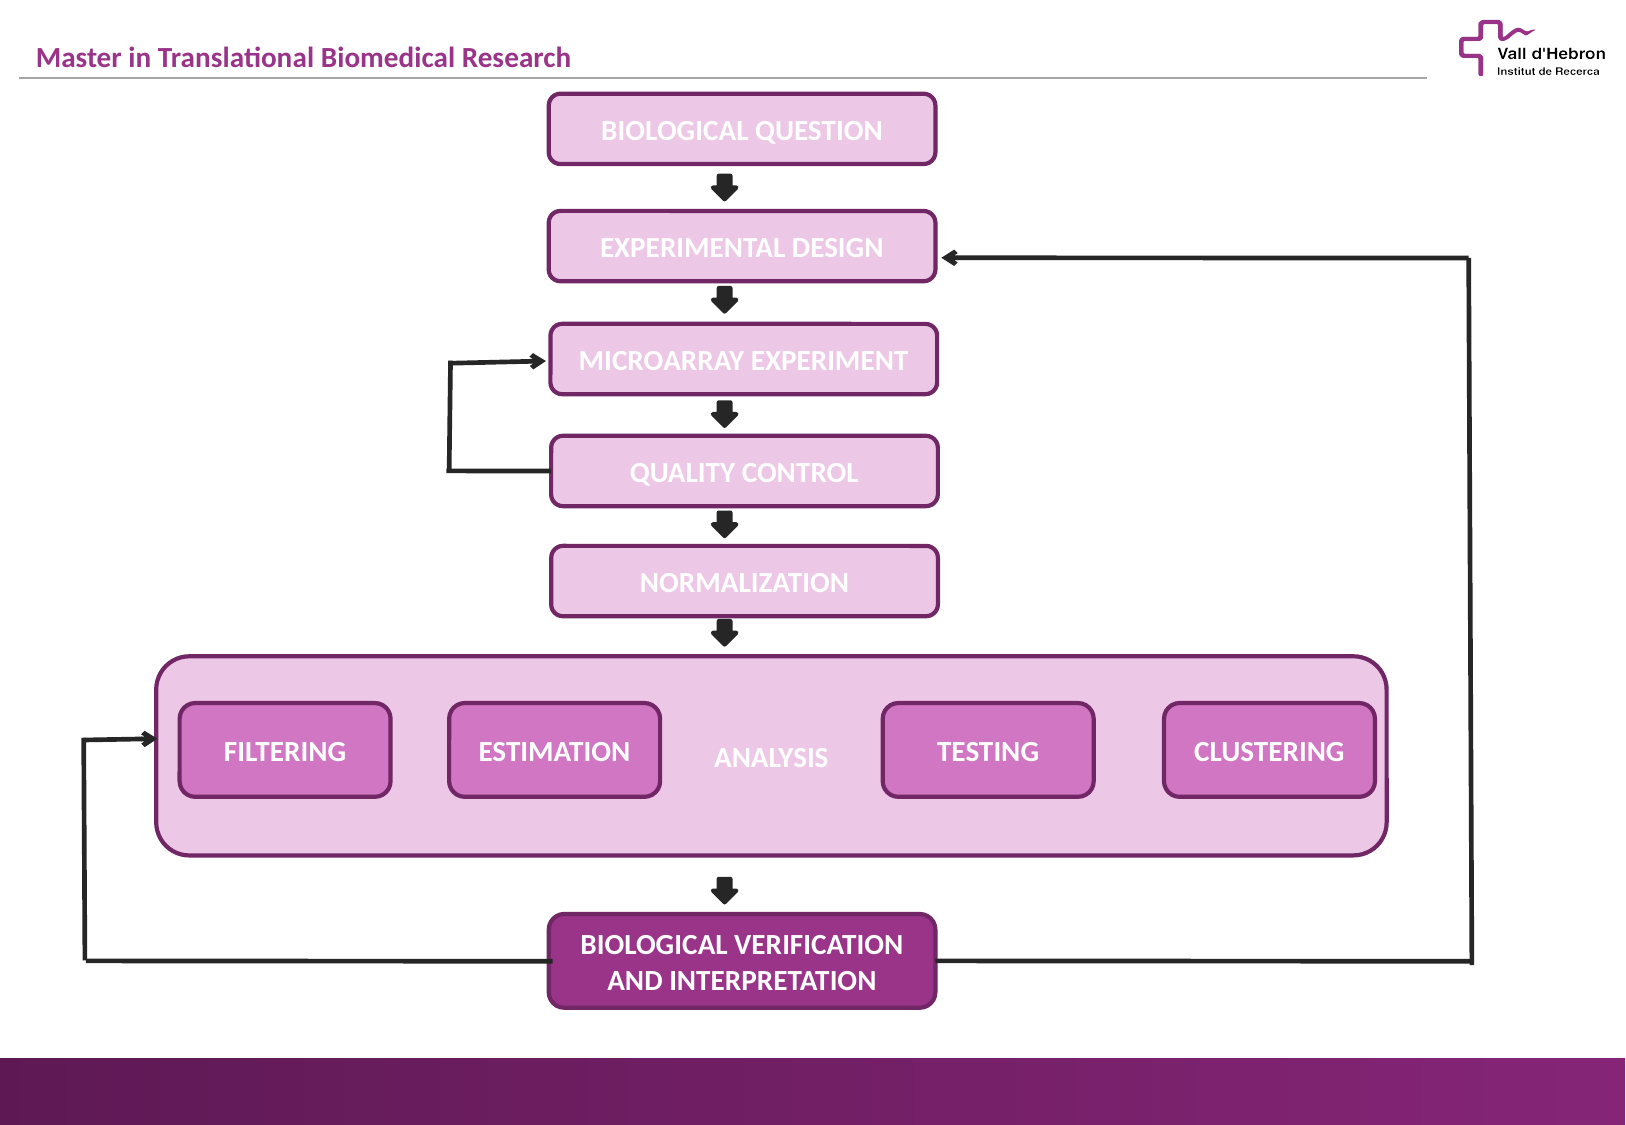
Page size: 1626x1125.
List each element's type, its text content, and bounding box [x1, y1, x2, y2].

text_box ESTIMATION [447, 700, 663, 799]
text_box TESTING [880, 700, 1096, 799]
text_box CLUSTERING [1161, 700, 1378, 799]
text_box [448, 360, 547, 364]
text_box [710, 285, 739, 314]
text_box BIOLOGICAL VERIFICATION AND INTERPRETATION [546, 911, 938, 1010]
text_box BIOLOGICAL QUESTION [546, 91, 938, 167]
picture [1458, 19, 1606, 77]
text_box ANALYSIS [154, 654, 1389, 858]
text_box [710, 618, 739, 647]
text_box FILTERING [177, 700, 393, 799]
text_box MICROARRAY EXPERIMENT [548, 321, 940, 397]
text_box QUALITY CONTROL [549, 433, 940, 509]
text_box EXPERIMENTAL DESIGN [546, 208, 938, 284]
text_box [710, 876, 739, 905]
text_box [1116, 609, 1625, 614]
text_box [710, 400, 739, 428]
text_box [710, 510, 739, 539]
text_box NORMALIZATION [549, 543, 941, 619]
text_box [710, 173, 739, 202]
